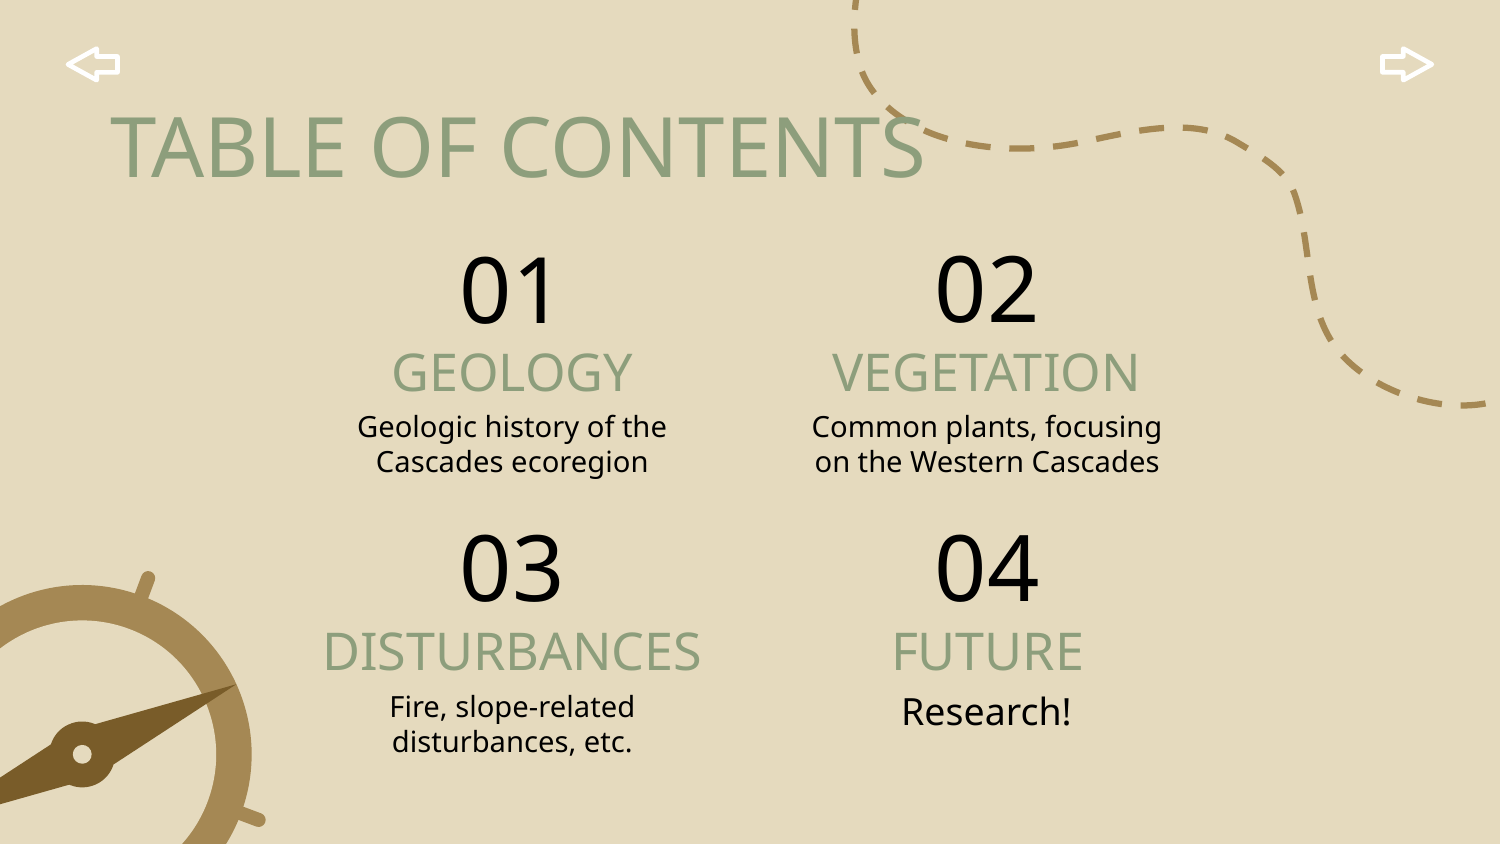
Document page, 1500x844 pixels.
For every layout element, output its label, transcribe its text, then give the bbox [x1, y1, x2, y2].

subtitle FUTURE [774, 603, 1202, 663]
subtitle Geologic history of the Cascades ecoregion [318, 393, 707, 474]
subtitle GEOLOGY [299, 324, 726, 384]
title 04 [860, 529, 1115, 603]
title 02 [859, 250, 1115, 324]
title TABLE OF CONTENTS [95, 79, 1403, 174]
subtitle Common plants, focusing on the Western Cascades [793, 393, 1181, 474]
text_box [68, 48, 118, 81]
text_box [0, 558, 278, 844]
subtitle DISTURBANCES [298, 603, 726, 663]
title 03 [385, 529, 640, 635]
subtitle VEGETATION [778, 324, 1195, 384]
title 01 [385, 245, 640, 324]
text_box [1382, 48, 1432, 81]
subtitle Fire, slope-related disturbances, etc. [318, 673, 707, 754]
subtitle Research! [792, 673, 1181, 754]
